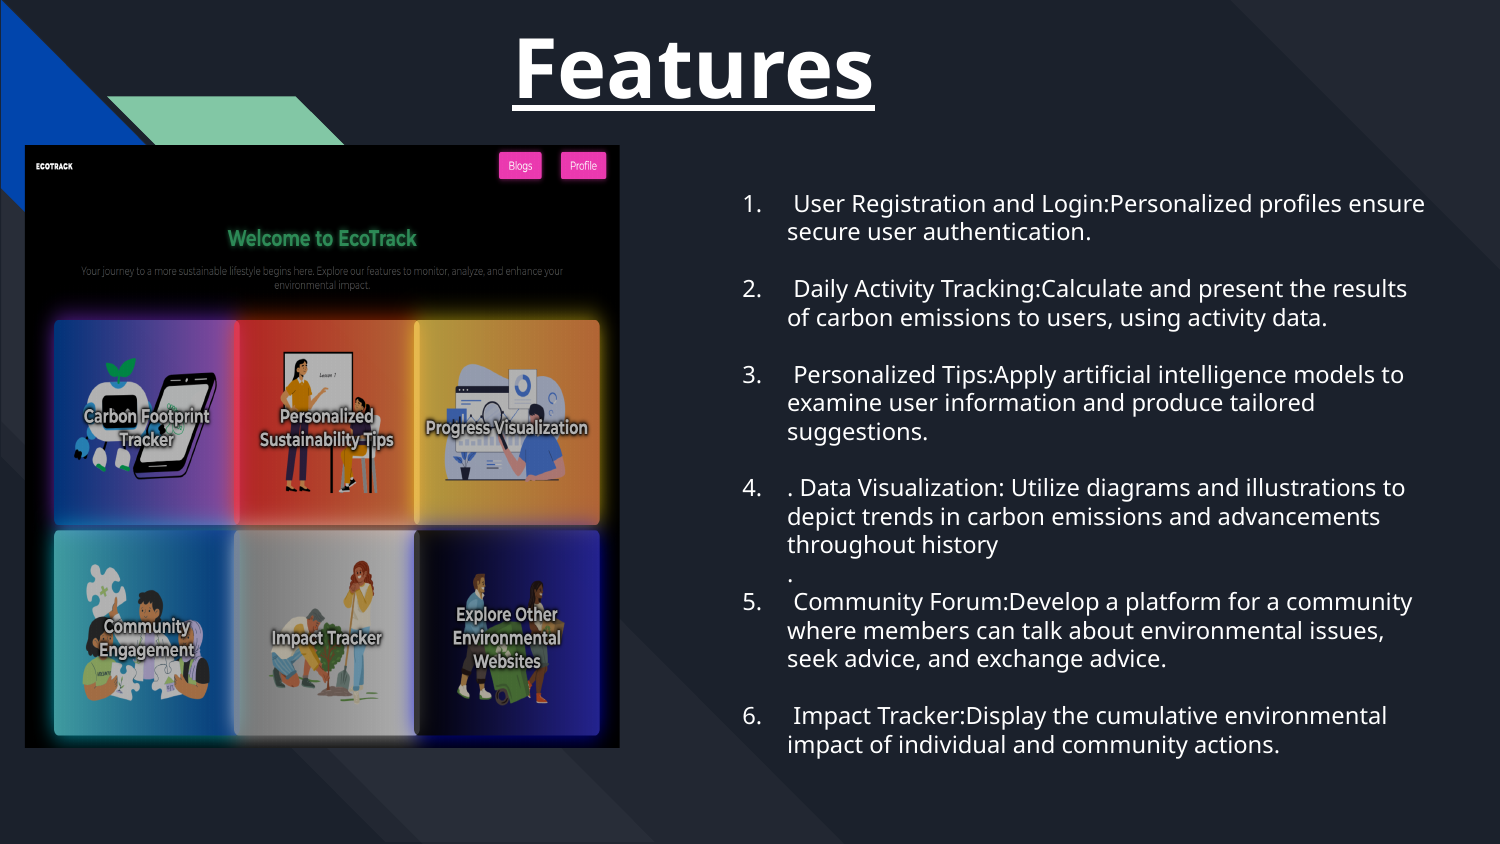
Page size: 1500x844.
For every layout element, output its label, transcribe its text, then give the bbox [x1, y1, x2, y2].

title Features [497, 0, 1391, 154]
picture [24, 144, 620, 755]
subtitle User Registration and Login:Personalized profiles ensure secure user authentication. Daily Activity Tracking:Calculate and present the results of carbon emissions to users, using activity data. Personalized Tips:Apply artificial intelligence models to examine user information and produce tailored suggestions. . Data Visualization: Utilize diagrams and illustrations to depict trends in carbon emissions and advancements throughout history . Community Forum:Develop a platform for a community where members can talk about environmental issues, seek advice, and exchange advice. Impact Tracker:Display the cumulative environmental impact of individual and community actions. [706, 173, 1450, 783]
